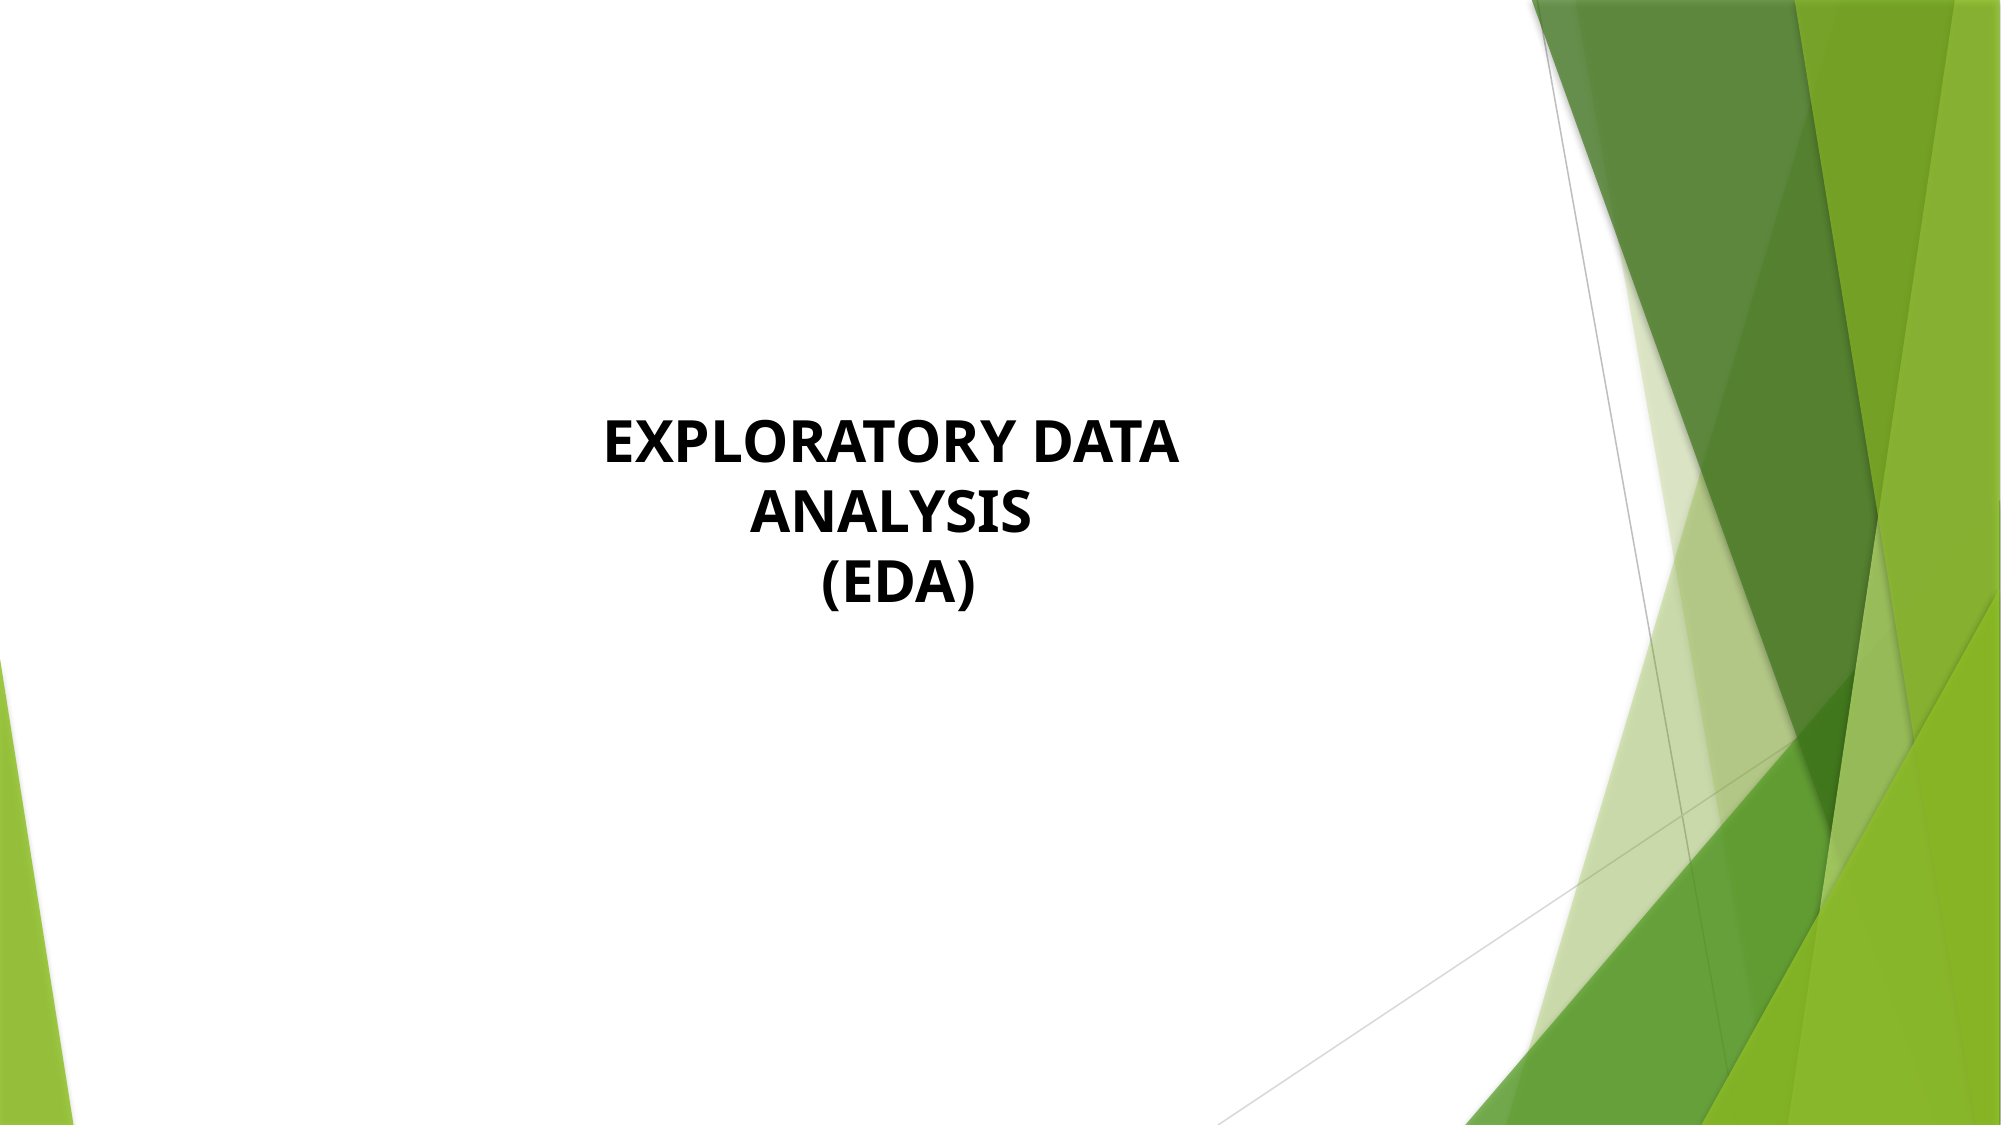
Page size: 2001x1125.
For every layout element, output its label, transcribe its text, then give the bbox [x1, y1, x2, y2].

text_box EXPLORATORY DATA ANALYSIS (EDA) [295, 396, 1503, 622]
